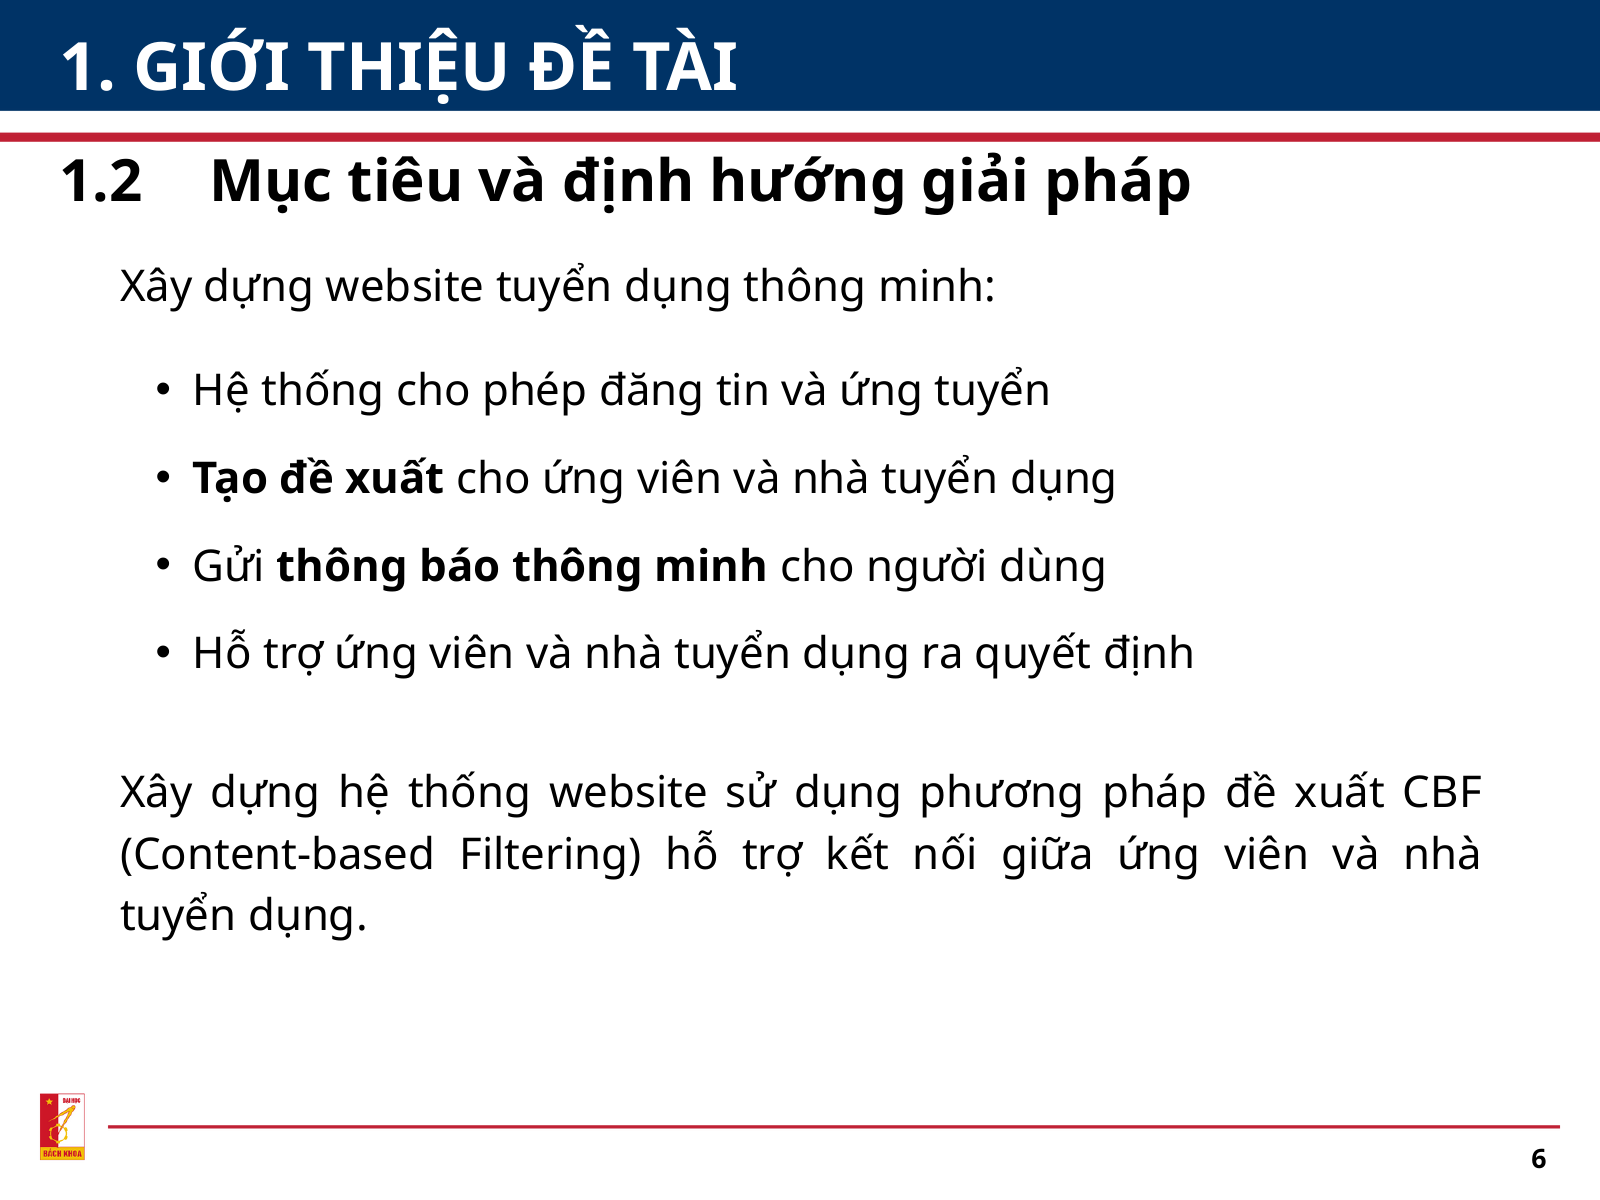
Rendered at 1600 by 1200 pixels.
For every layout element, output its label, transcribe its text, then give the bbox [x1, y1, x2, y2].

text_box Hệ thống cho phép đăng tin và ứng tuyển Tạo đề xuất cho ứng viên và nhà tuyển dụng Gửi thông báo thông minh cho người dùng Hỗ trợ ứng viên và nhà tuyển dụng ra quyết định [118, 327, 1482, 739]
text_box 1.2 Mục tiêu và định hướng giải pháp [59, 150, 1400, 214]
text_box [0, 0, 1600, 1200]
text_box Xây dựng website tuyển dụng thông minh: [119, 248, 1482, 311]
text_box Xây dựng hệ thống website sử dụng phương pháp đề xuất CBF (Content-based Filtering) hỗ trợ kết nối giữa ứng viên và nhà tuyển dụng. [120, 755, 1484, 940]
text_box 1. GIỚI THIỆU ĐỀ TÀI [59, 31, 1163, 104]
text_box 6 [1216, 1142, 1547, 1175]
